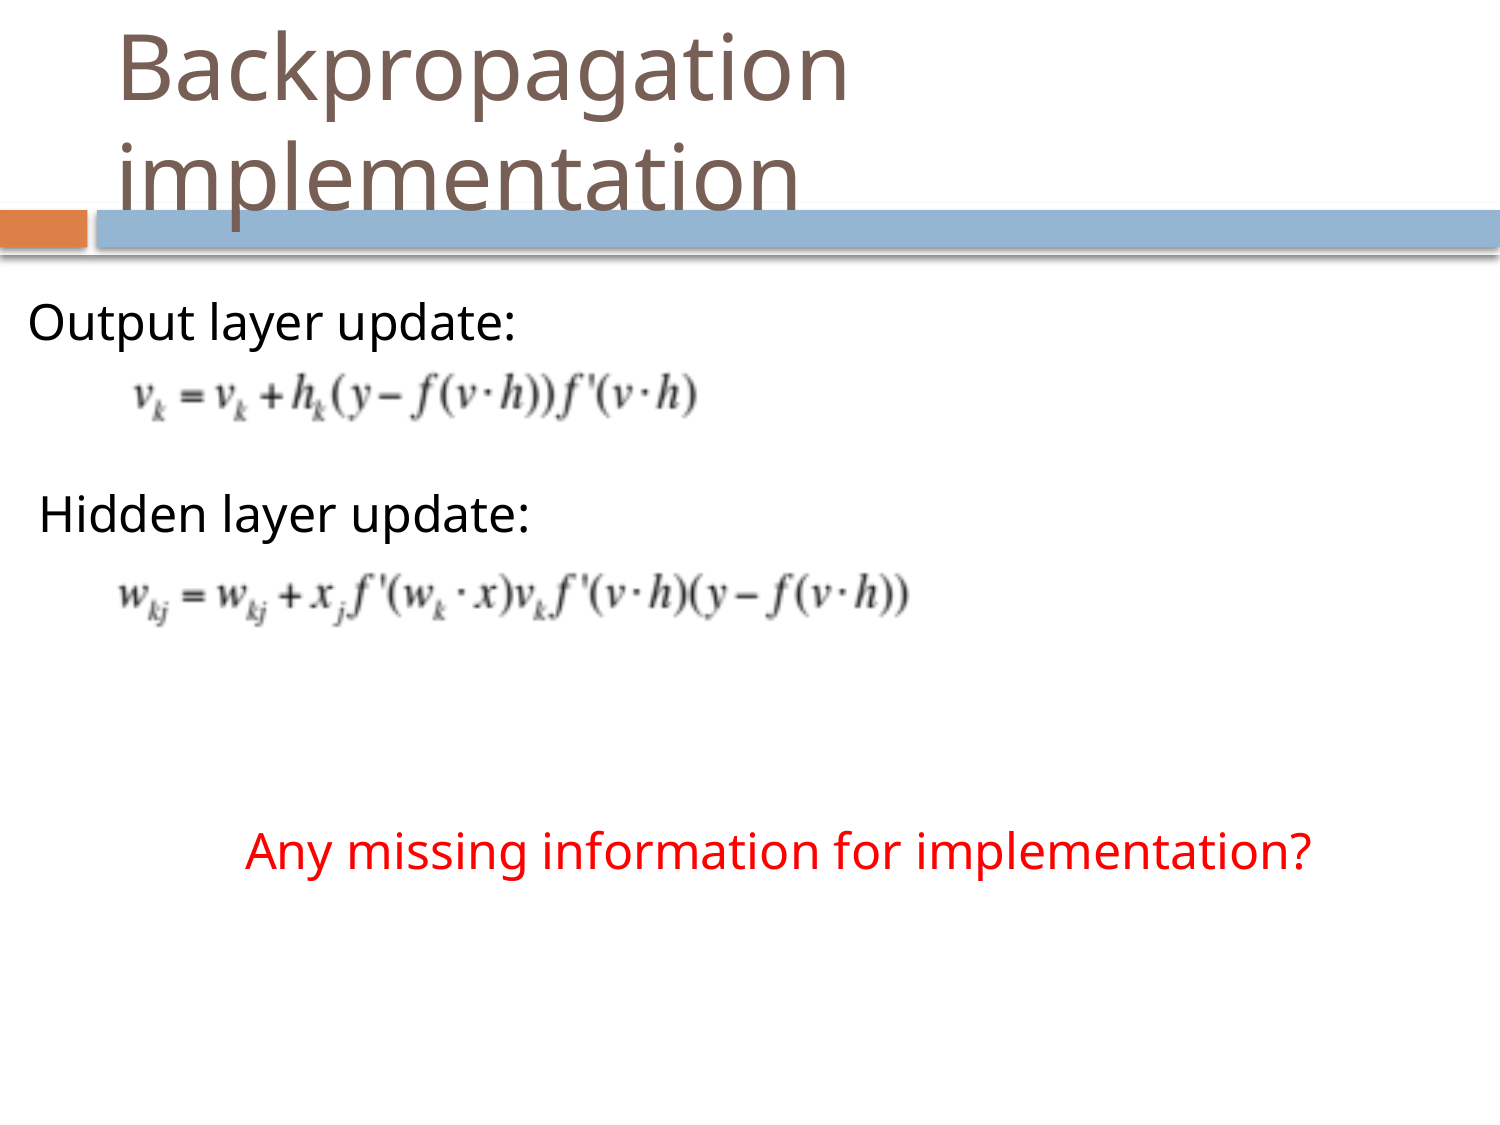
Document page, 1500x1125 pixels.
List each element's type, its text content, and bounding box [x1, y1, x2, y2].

text_box Any missing information for implementation? [230, 811, 1328, 887]
text_box Output layer update: [13, 283, 533, 359]
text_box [112, 562, 911, 631]
text_box Hidden layer update: [23, 474, 546, 550]
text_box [127, 362, 703, 429]
title Backpropagation implementation [100, 37, 1438, 200]
